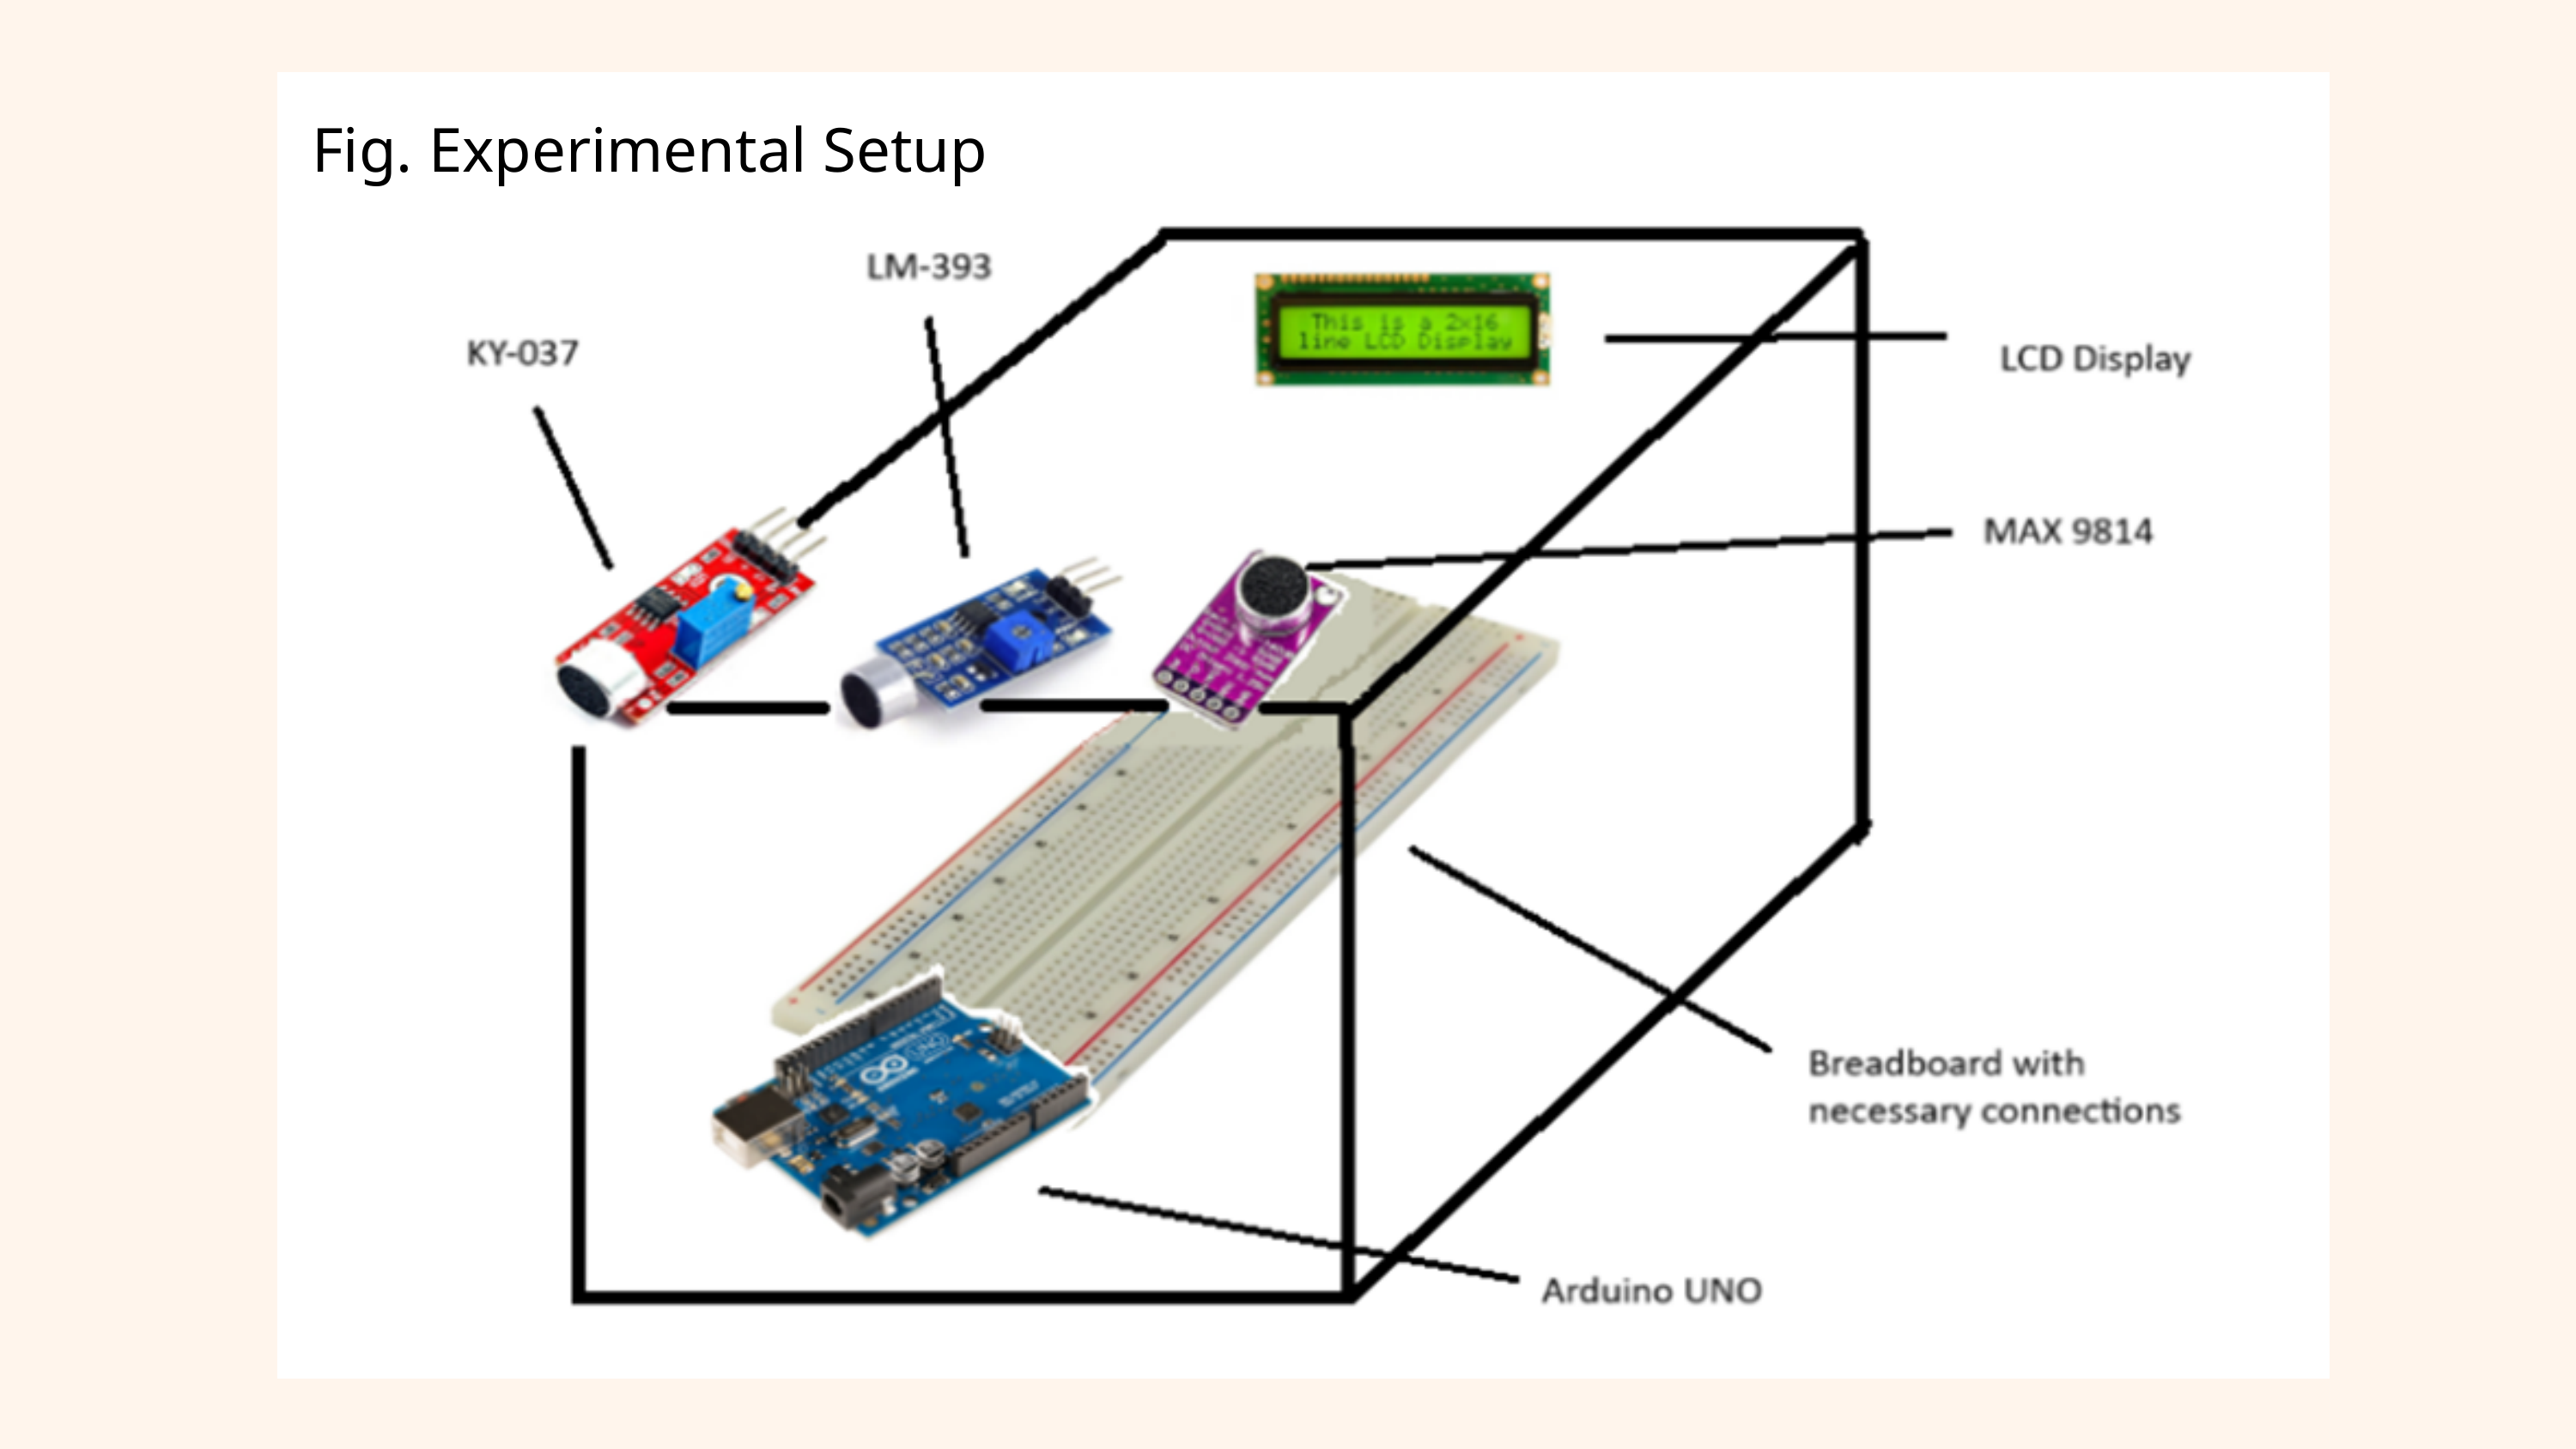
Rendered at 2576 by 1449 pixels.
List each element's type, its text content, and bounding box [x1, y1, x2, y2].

text_box [276, 72, 2330, 1379]
text_box Fig. Experimental Setup [304, 99, 996, 185]
